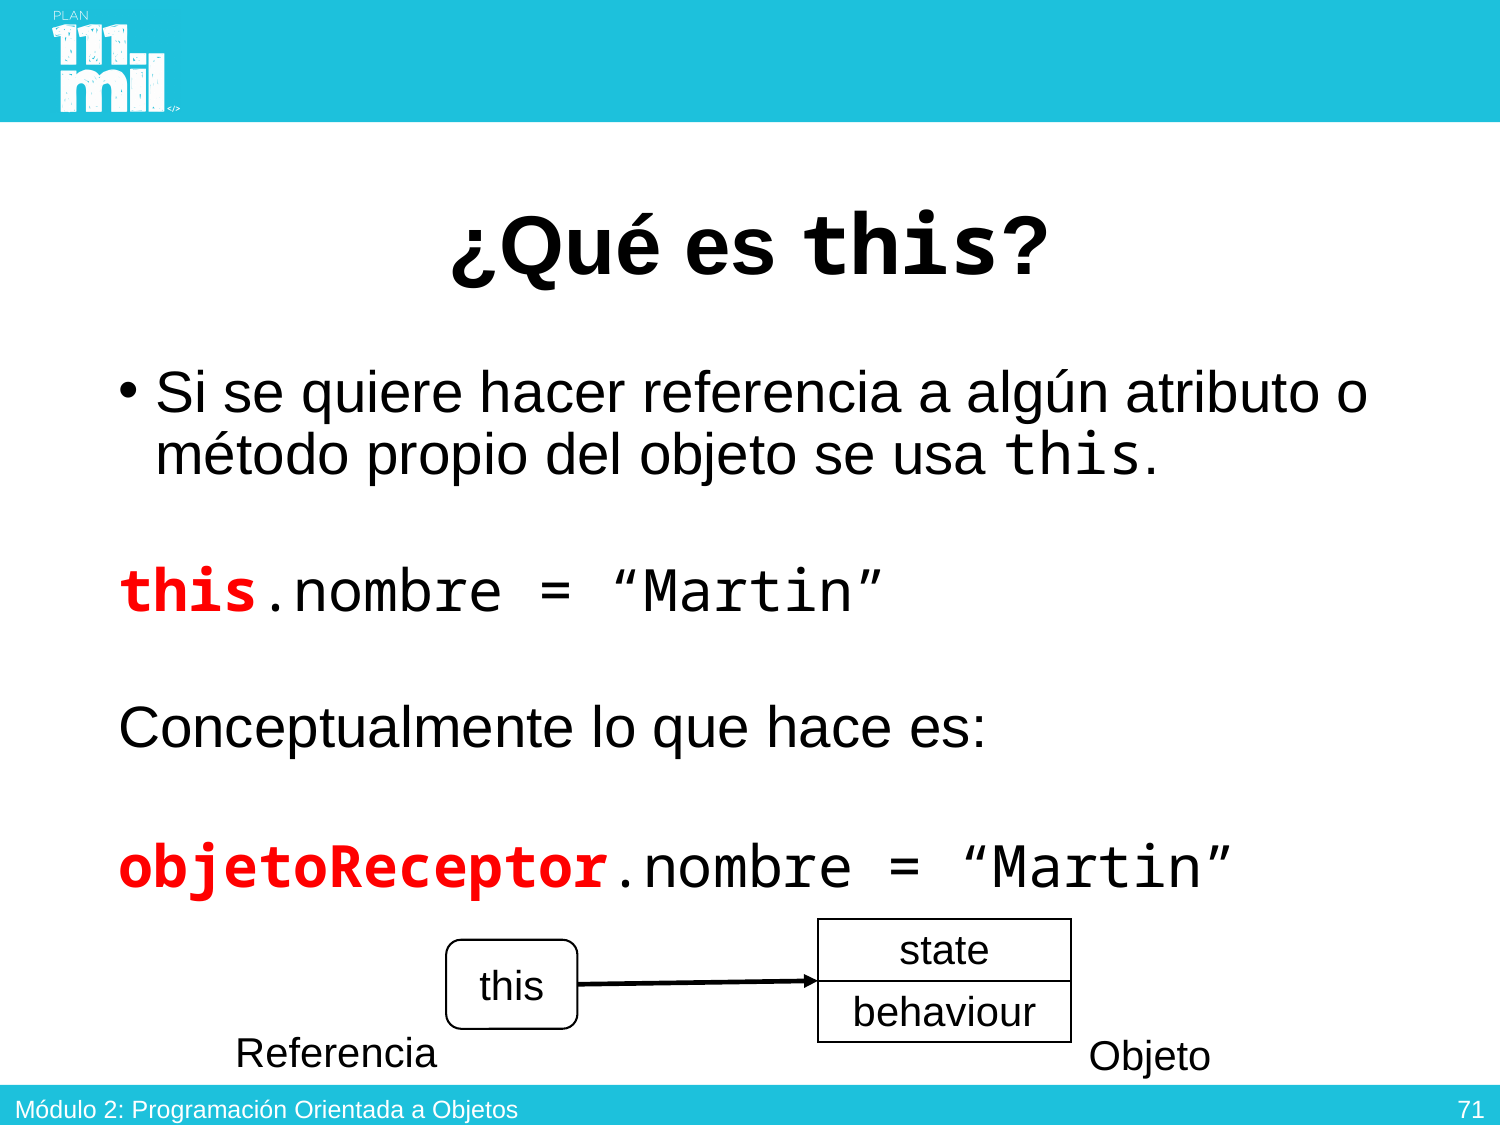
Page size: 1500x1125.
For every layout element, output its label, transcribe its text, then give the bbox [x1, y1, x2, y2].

text_box Objeto [1025, 1021, 1275, 1086]
title ¿Qué es this? [103, 147, 1397, 348]
table_header state [819, 920, 1070, 980]
text_box Referencia [212, 1018, 461, 1084]
footer Módulo 2: Programación Orientada a Objetos [0, 1078, 560, 1125]
list Si se quiere hacer referencia a algún atributo o método propio del objeto se usa this. this.nombre = “Martin” Conceptualmente lo que hace es: objetoReceptor.nombre = “Martin” [103, 354, 1397, 1069]
table_cell behaviour [819, 982, 1070, 1041]
slide_number 70 [1162, 1078, 1500, 1125]
text_box this [445, 938, 579, 1030]
